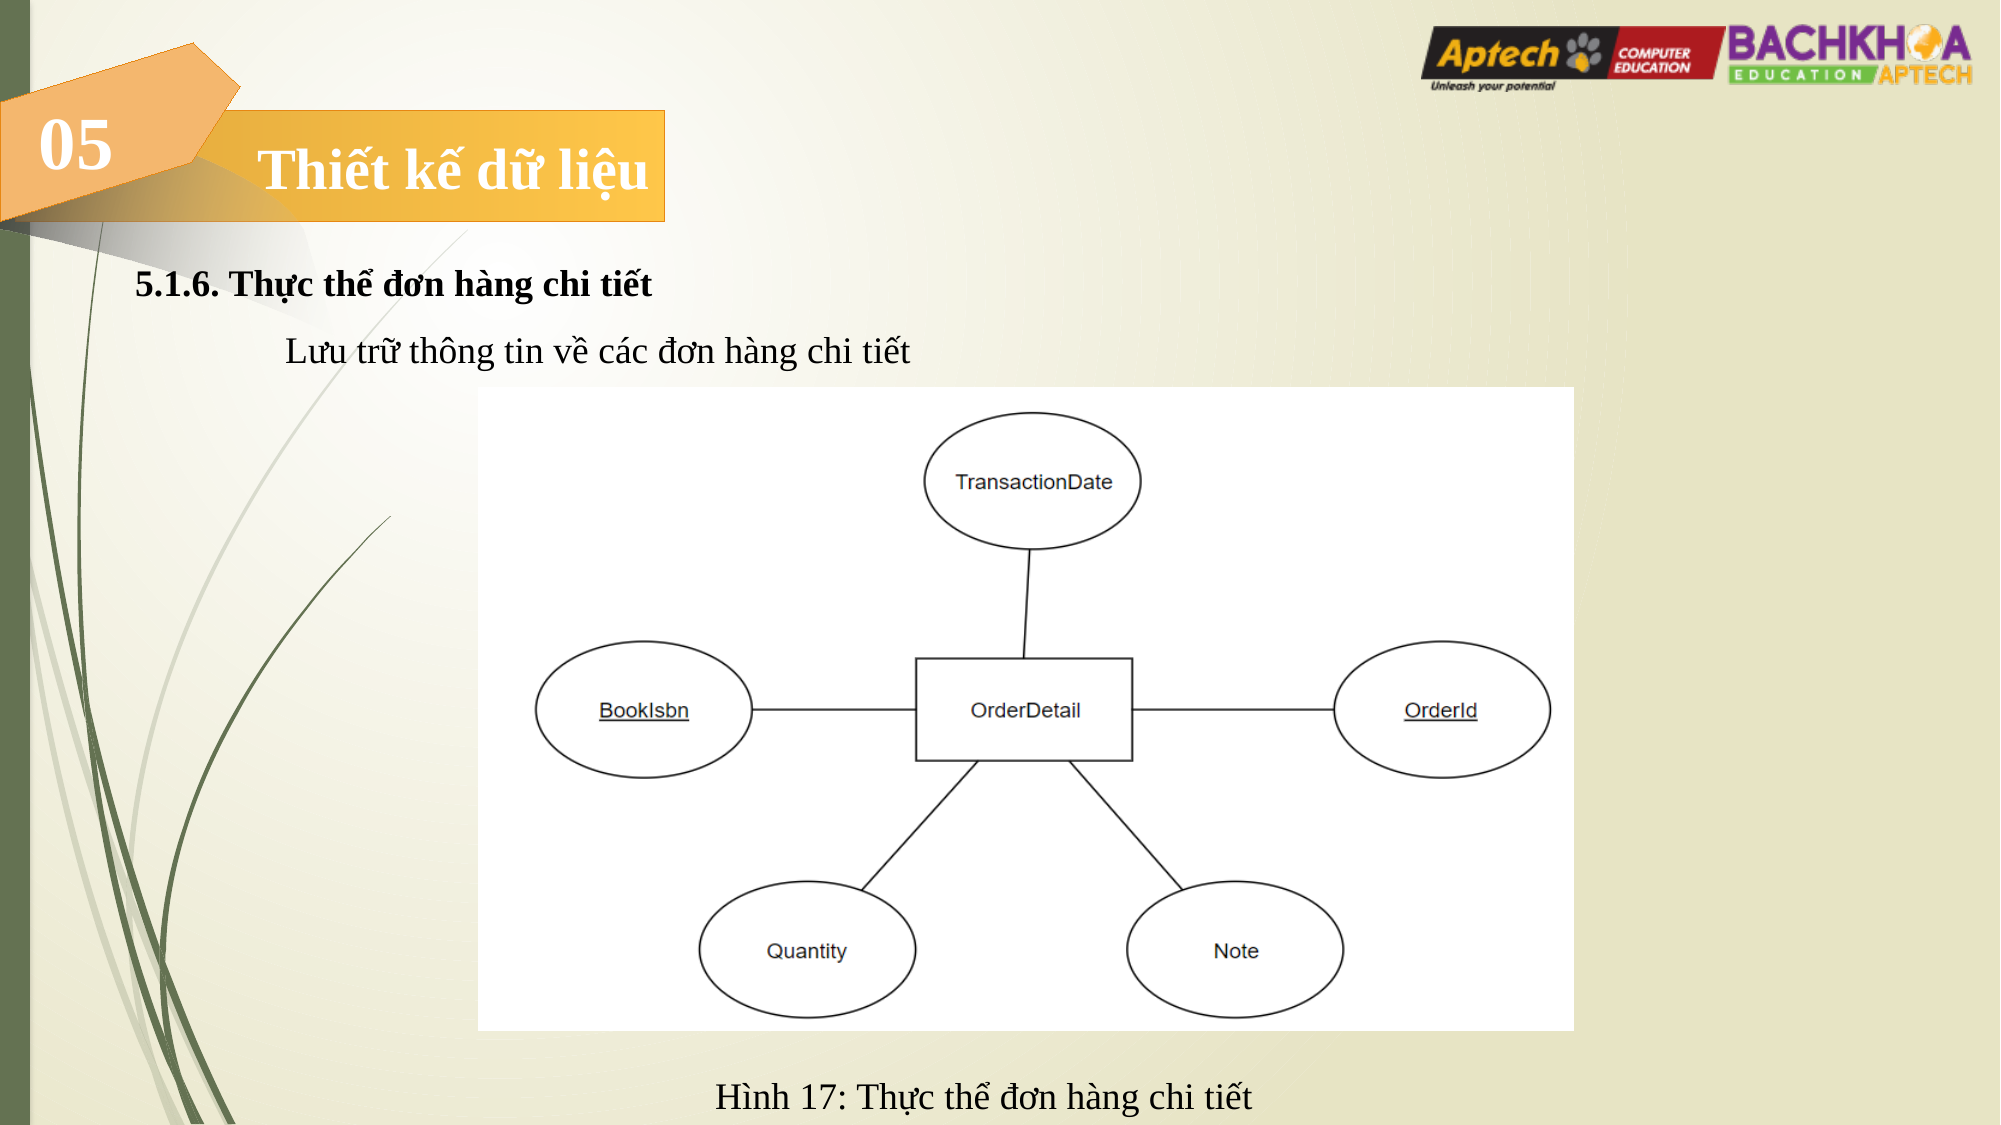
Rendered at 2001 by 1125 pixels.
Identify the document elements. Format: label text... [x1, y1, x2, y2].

text_box 5.1.6. Thực thể đơn hàng chi tiết Lưu trữ thông tin về các đơn hàng chi tiết [120, 228, 1121, 379]
text_box Hình 17: Thực thể đơn hàng chi tiết [700, 1078, 1269, 1125]
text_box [0, 42, 666, 314]
picture [1421, 23, 1978, 92]
picture [478, 387, 1575, 1031]
